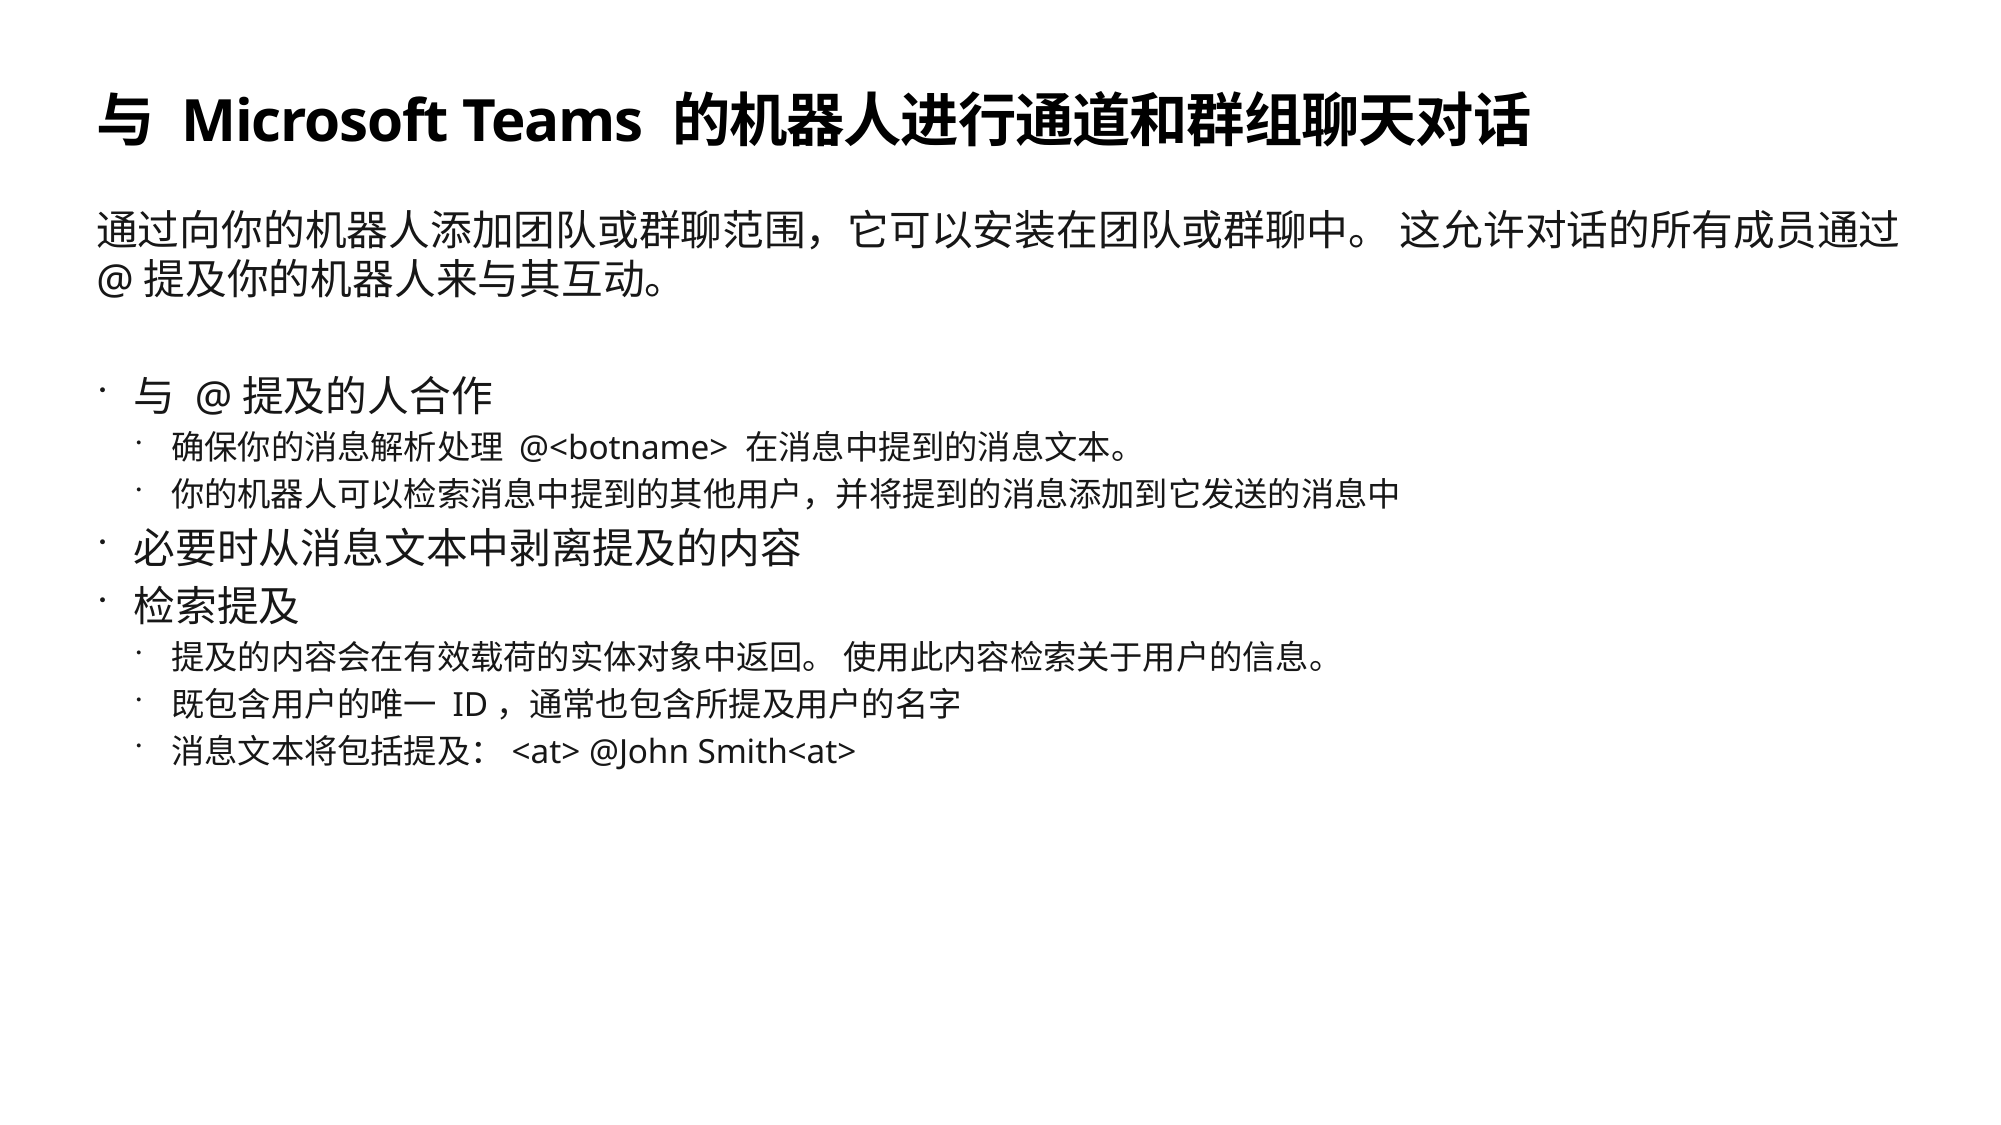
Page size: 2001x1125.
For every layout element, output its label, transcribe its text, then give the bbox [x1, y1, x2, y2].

title 与 Microsoft Teams 的机器人进行通道和群组聊天对话 [96, 83, 1904, 155]
list 通过向你的机器人添加团队或群聊范围，它可以安装在团队或群聊中。 这允许对话的所有成员通过 @提及你的机器人来与其互动。 与 @提及的人合作 确保你的消息解析处理 @<botname> 在消息中提到的消息文本。 你的机器人可以检索消息中提到的其他用户，并将提到的消息添加到它发送的消息中 必要时从消息文本中剥离提及的内容 检索提及 提及的内容会在有效载荷的实体对象中返回。 使用此内容检索关于用户的信息。 既包含用户的唯一 ID，通常也包含所提及用户的名字 消息文本将包括提及：<at> @John Smith<at> [96, 203, 1904, 1032]
